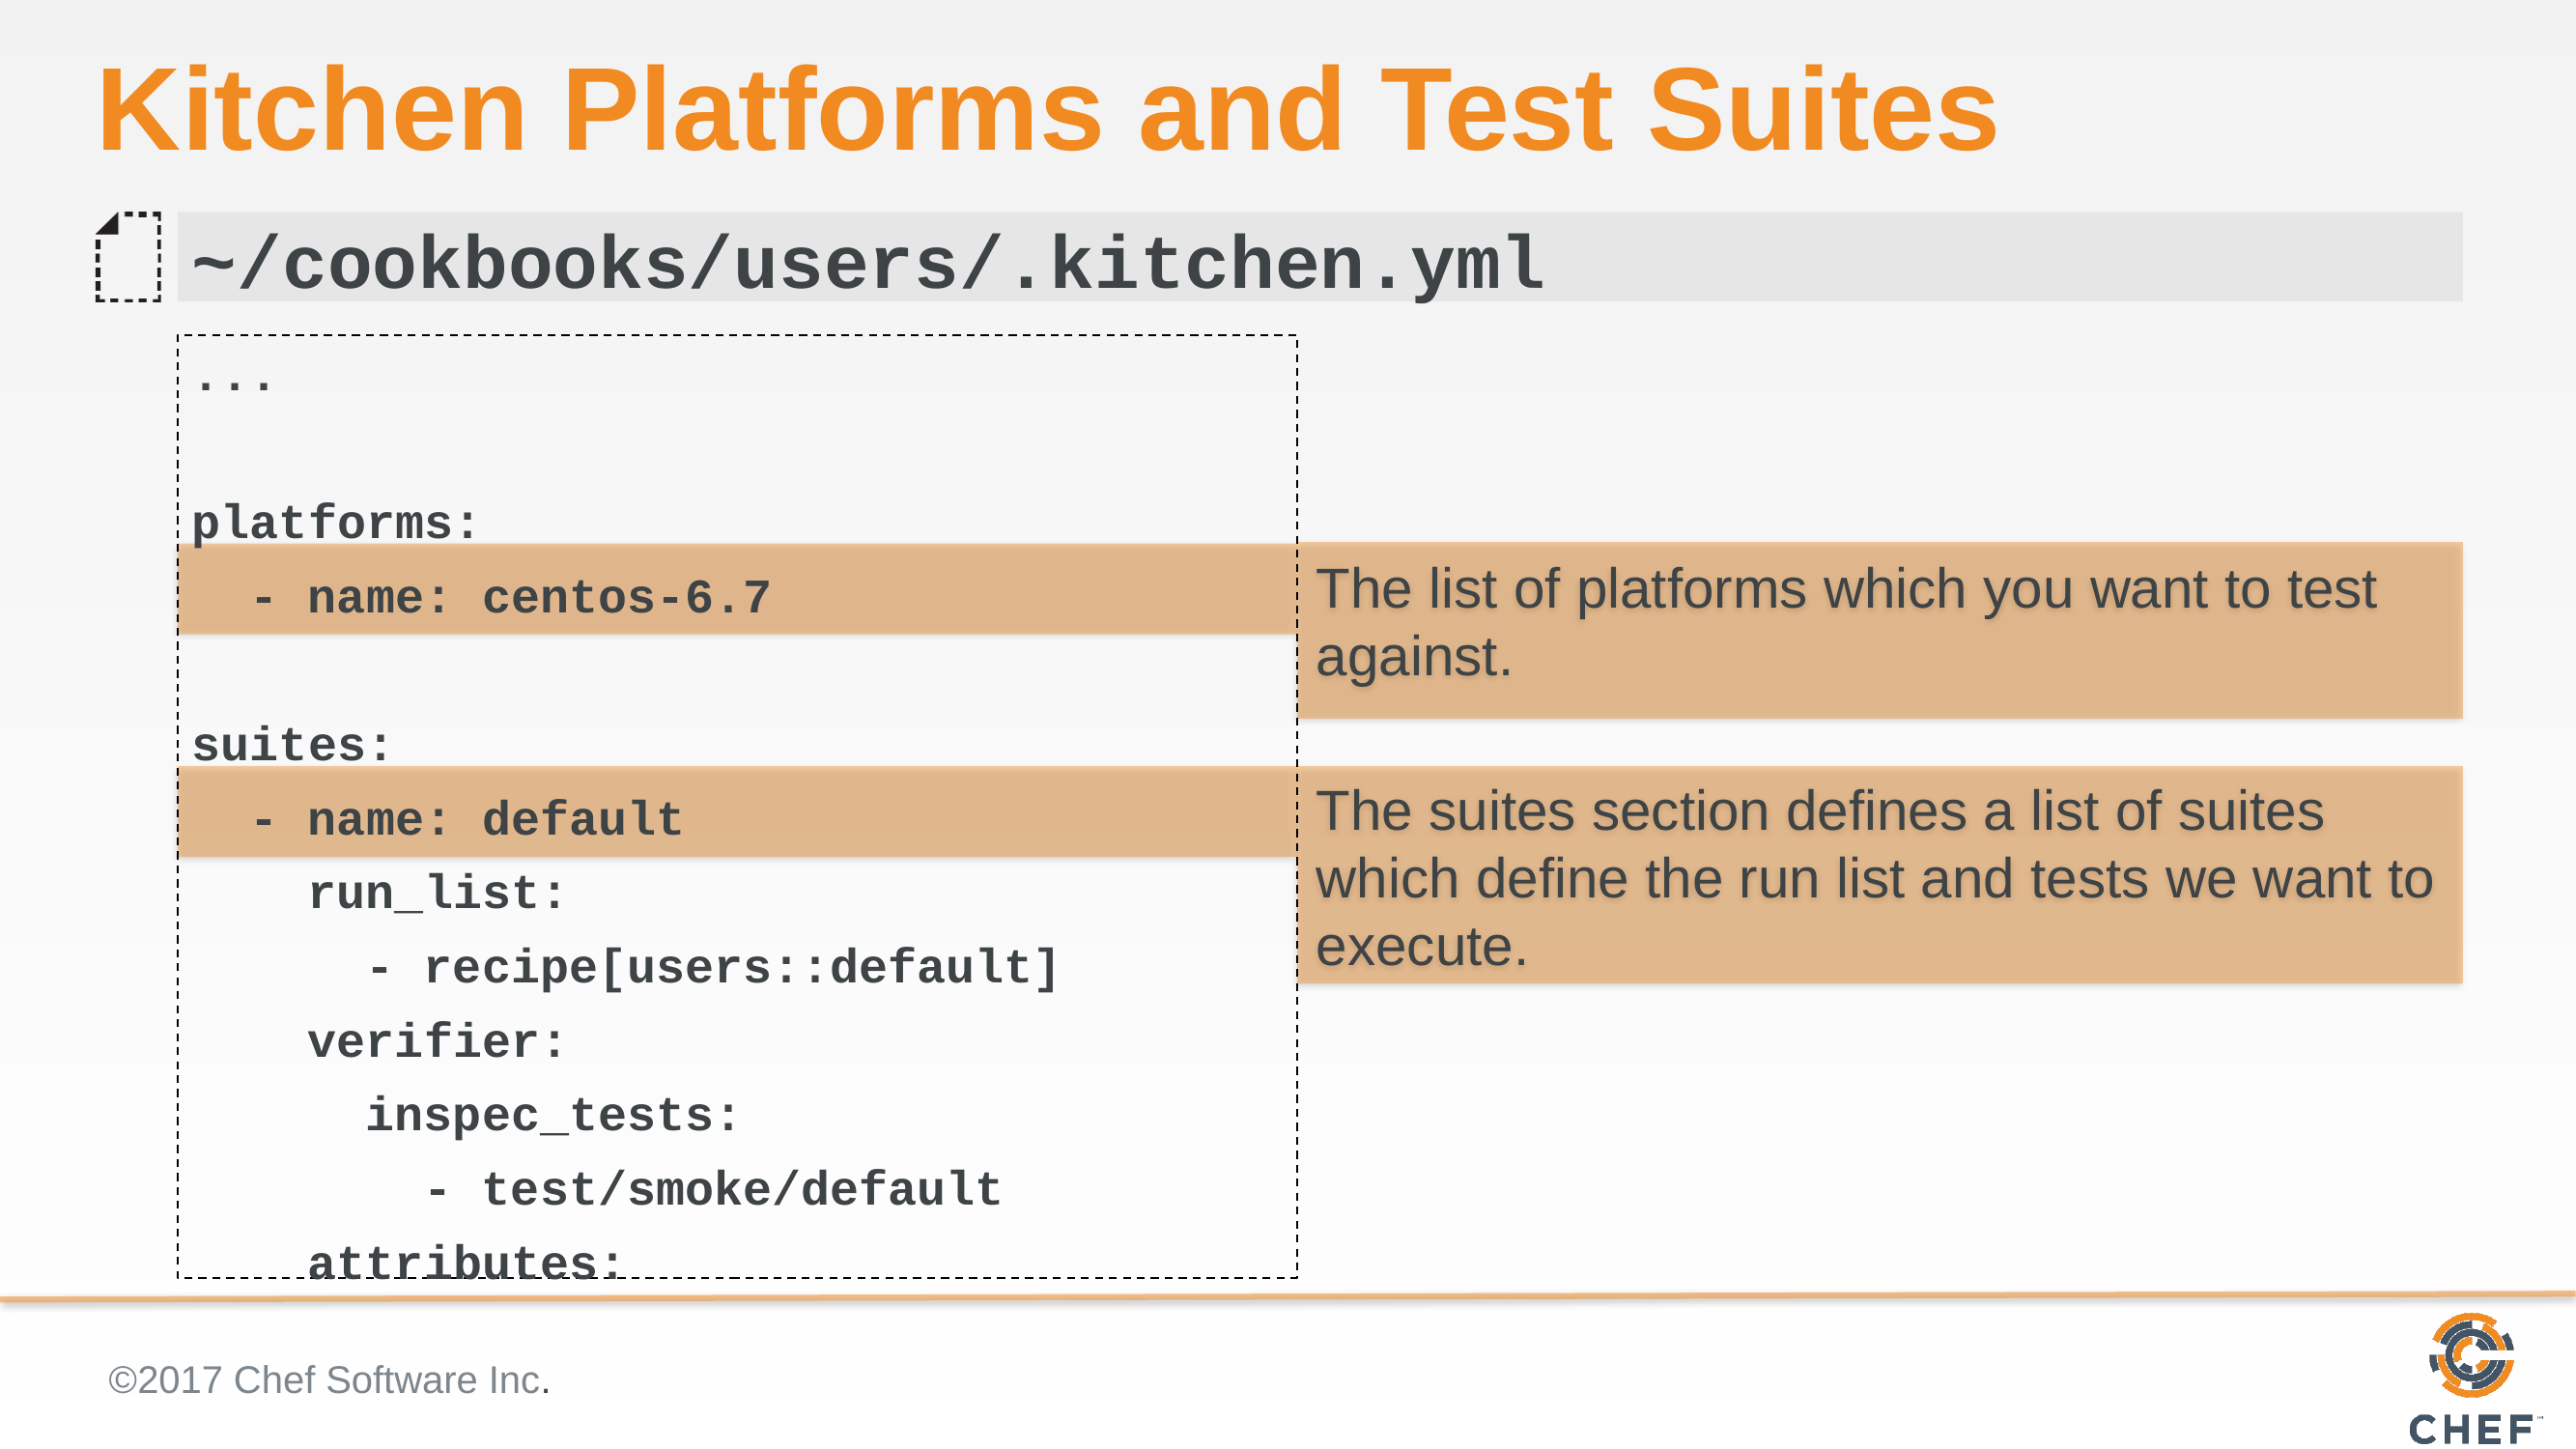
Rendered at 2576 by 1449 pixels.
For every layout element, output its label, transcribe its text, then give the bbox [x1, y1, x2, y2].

text_box The suites section defines a list of suites which define the run list and tests we want to execute. [1297, 765, 2464, 984]
list ... platforms: - name: centos-6.7 suites: - name: default run_list: - recipe[users::default] verifier: inspec_tests: - test/smoke/default attributes: [177, 334, 1298, 1279]
picture [2399, 1297, 2551, 1449]
text_box The list of platforms which you want to test against. [1297, 541, 2464, 720]
list ~/cookbooks/users/.kitchen.yml [177, 212, 2463, 302]
title Kitchen Platforms and Test Suites [96, 48, 2463, 180]
